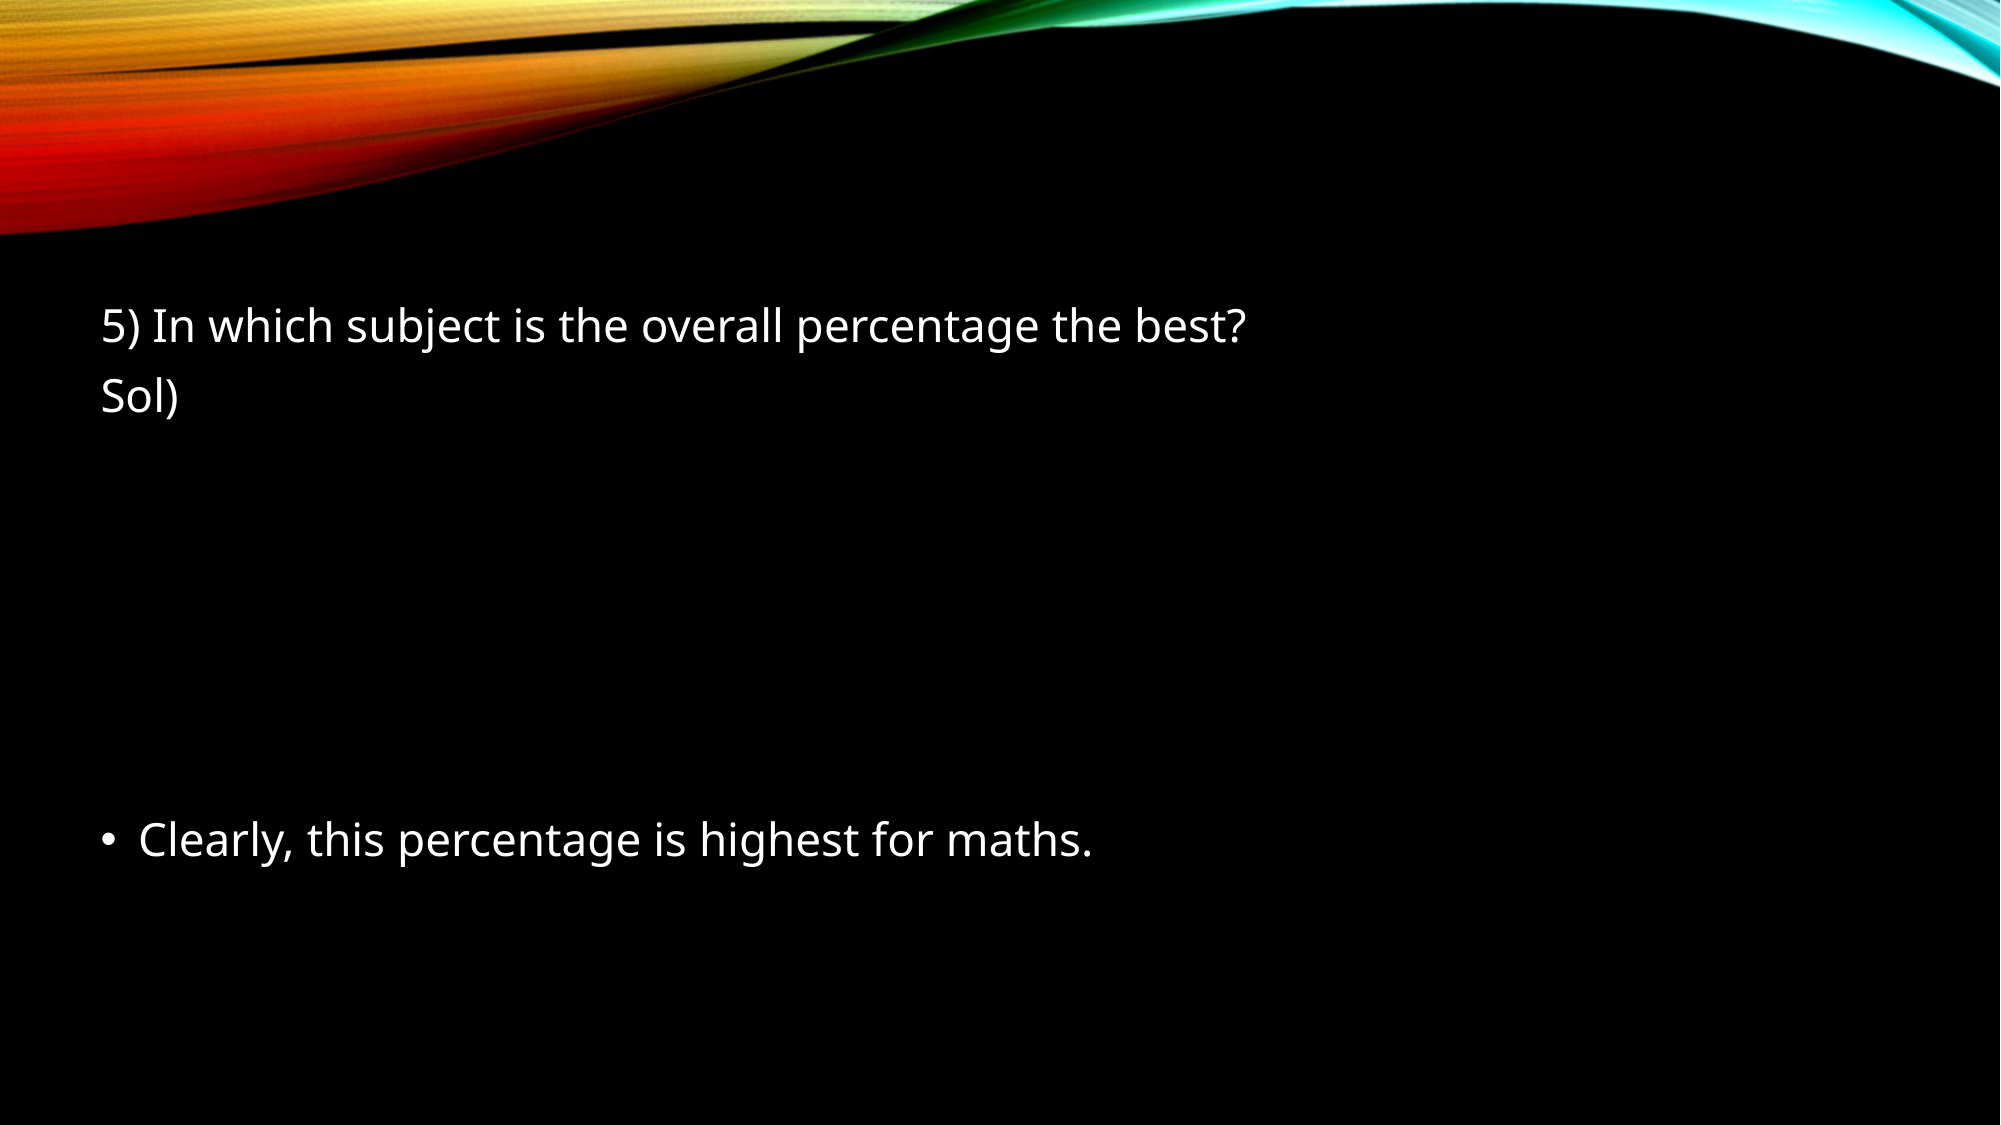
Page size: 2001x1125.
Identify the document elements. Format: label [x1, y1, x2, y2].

picture [0, 0, 2000, 237]
